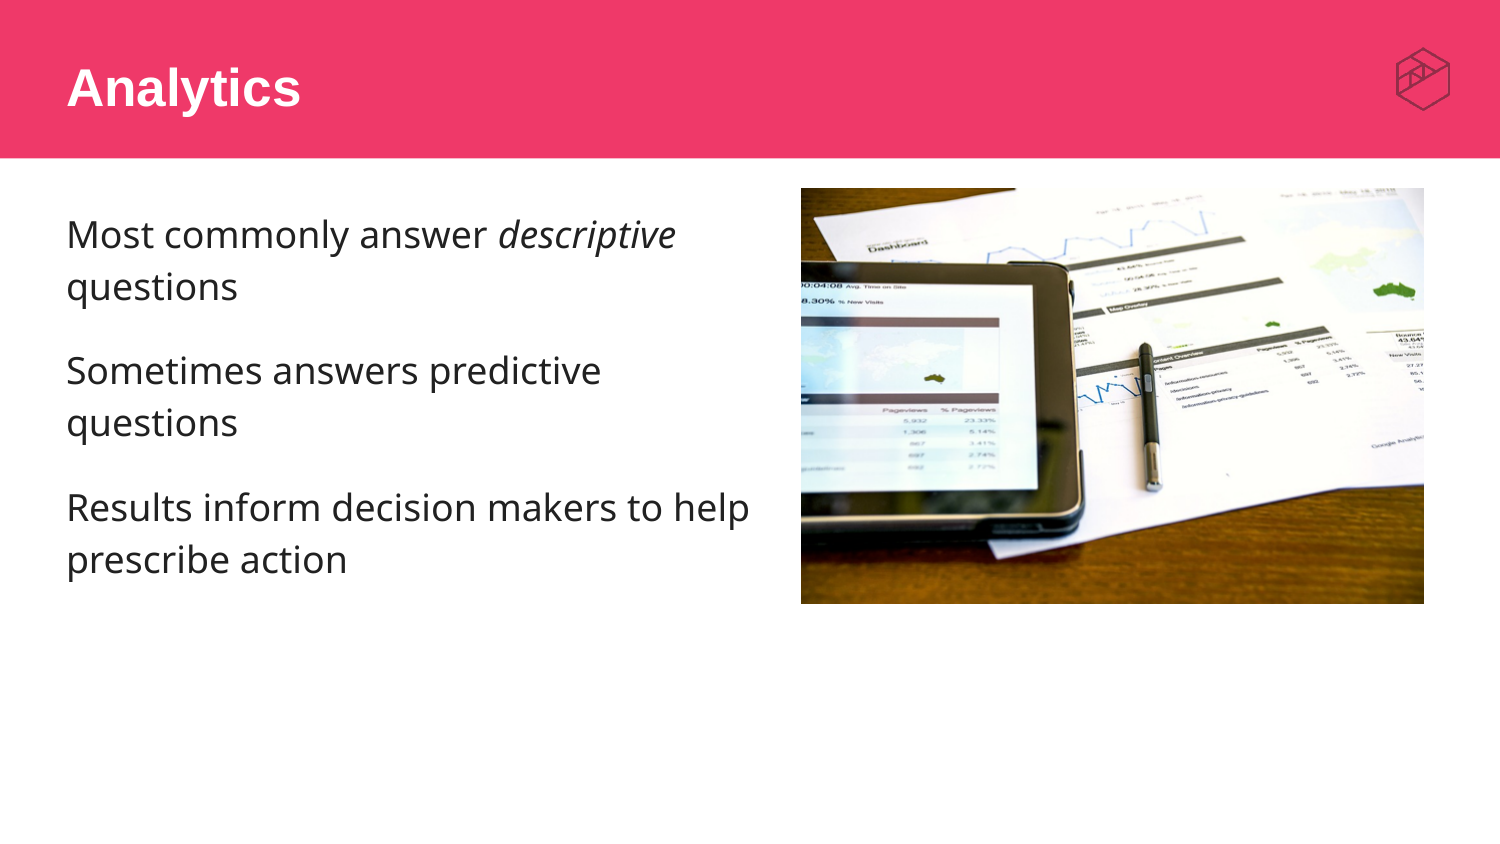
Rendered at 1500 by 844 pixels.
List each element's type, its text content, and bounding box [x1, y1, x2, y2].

picture [1396, 47, 1451, 111]
title Analytics [50, 37, 1450, 133]
list Most commonly answer descriptive questions Sometimes answers predictive questions Results inform decision makers to help prescribe action [50, 188, 779, 750]
picture [800, 188, 1424, 604]
